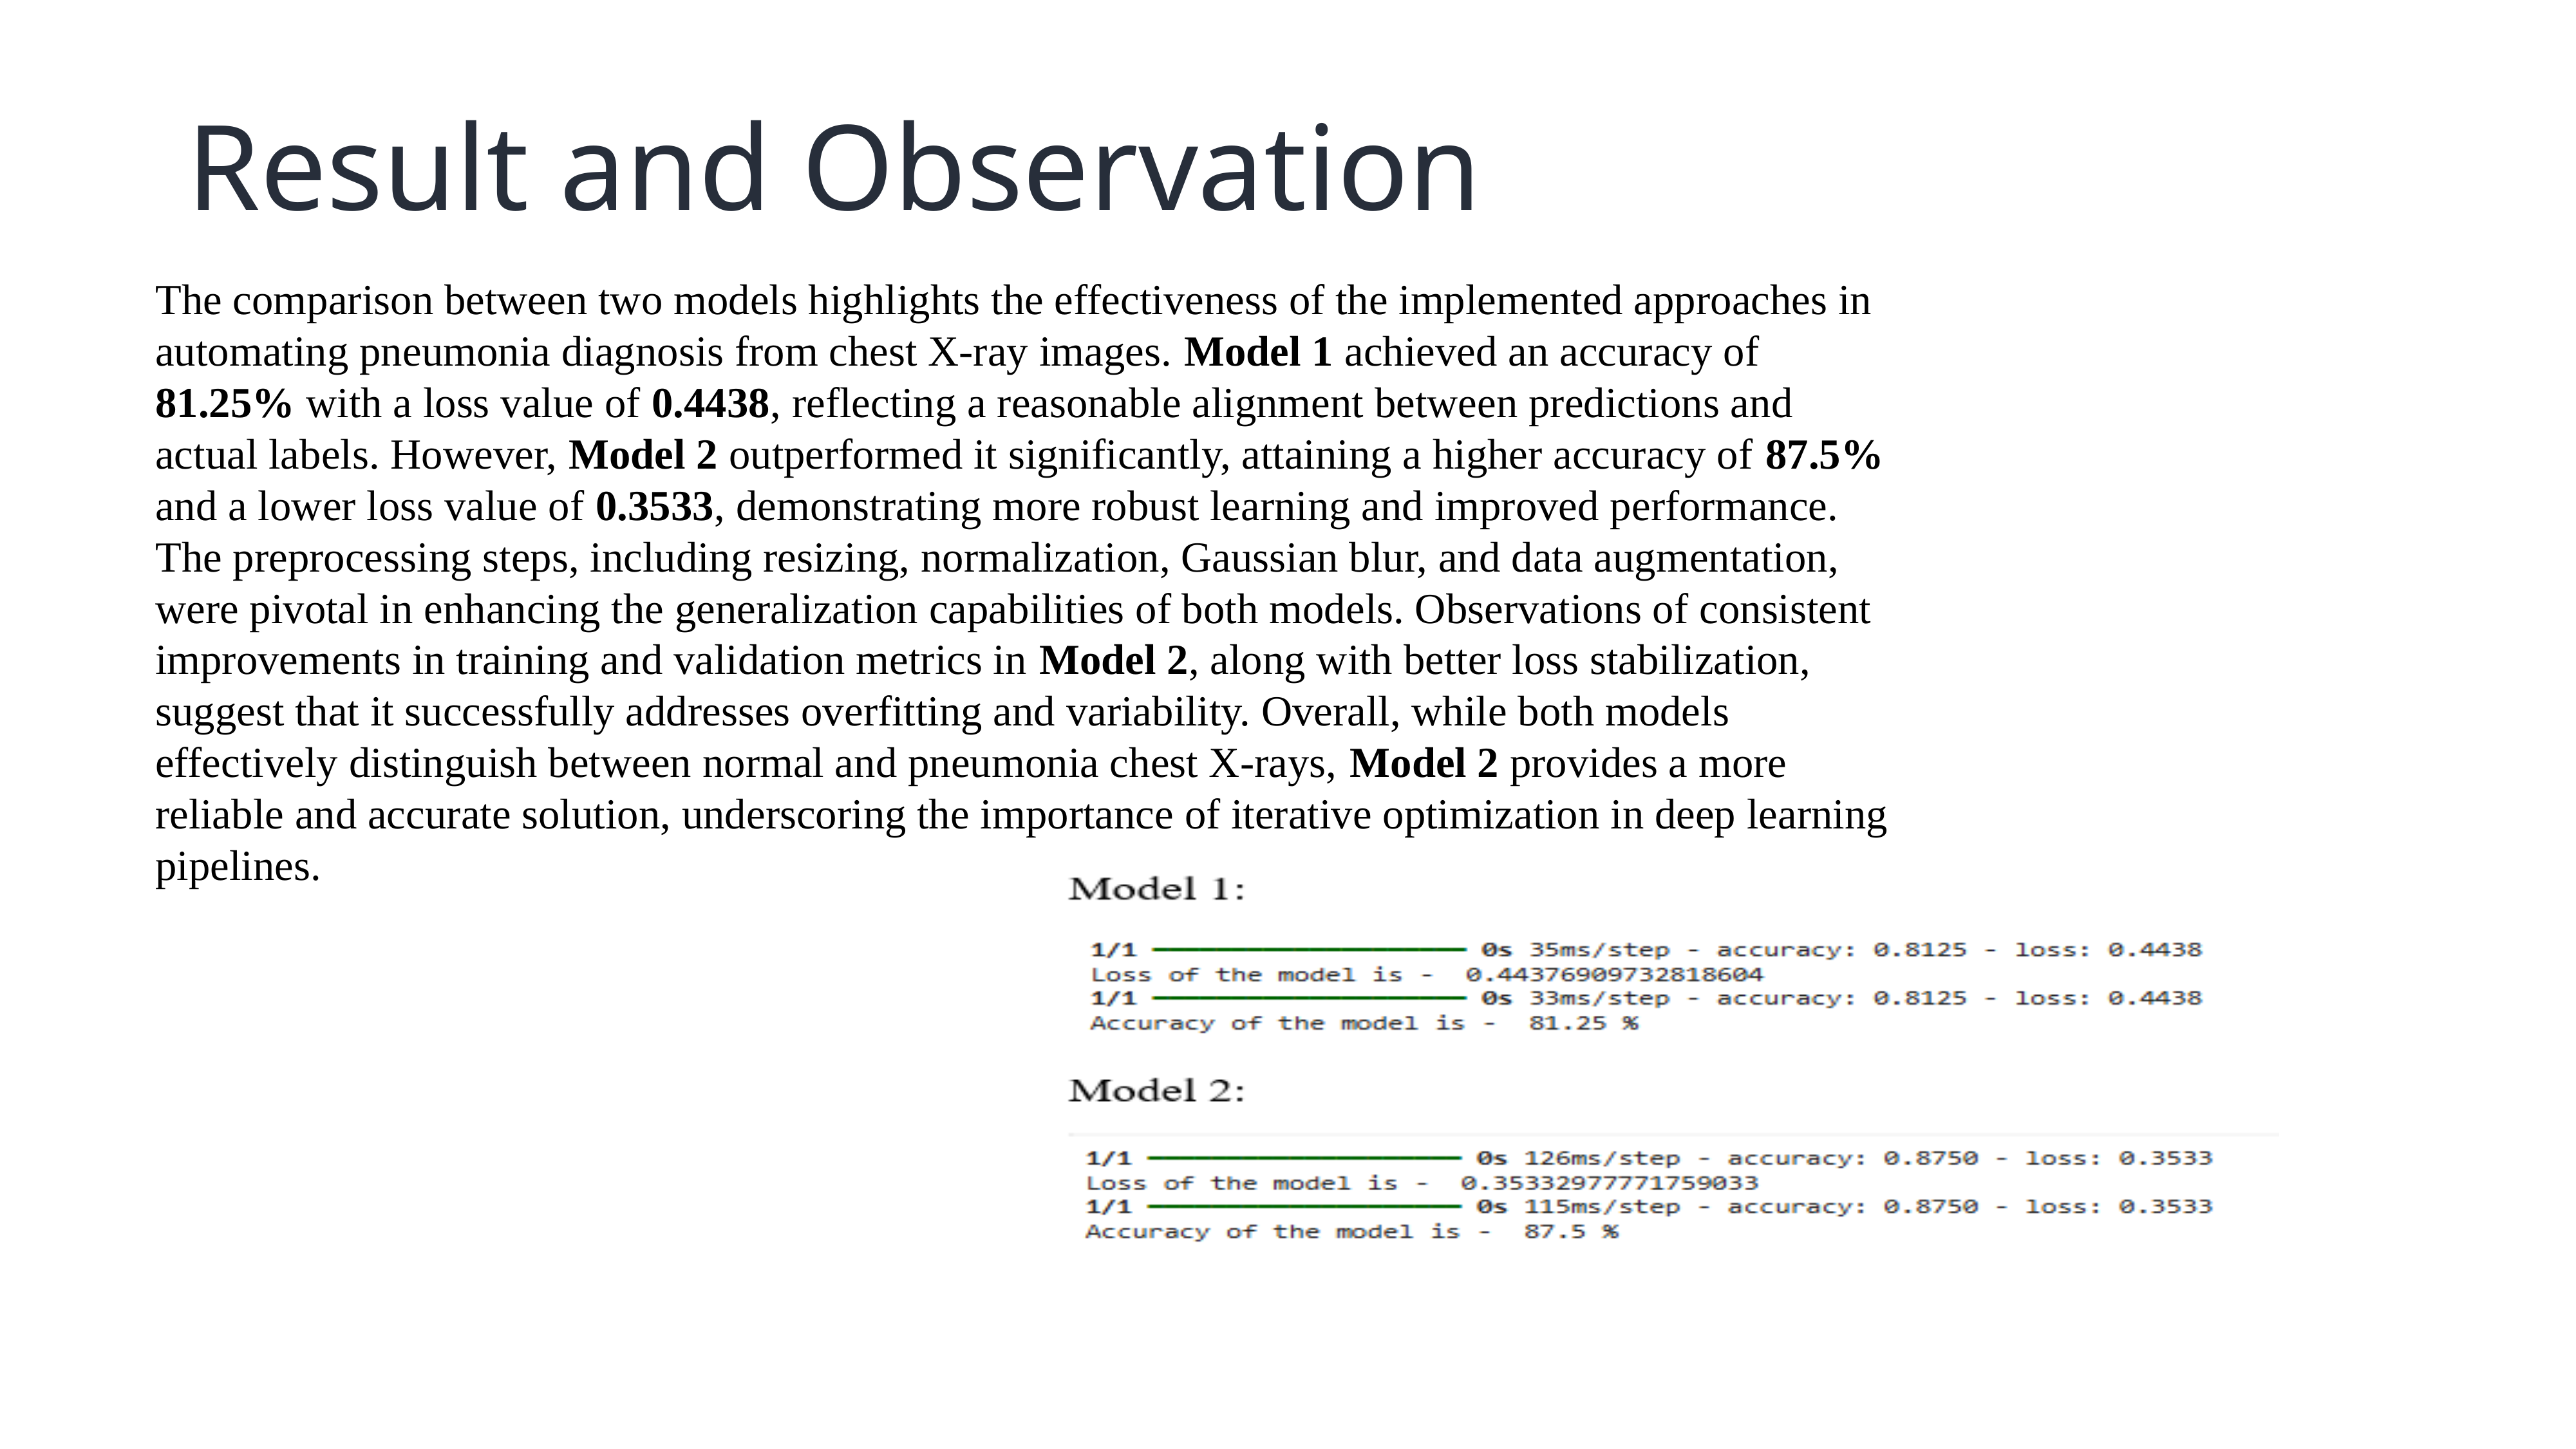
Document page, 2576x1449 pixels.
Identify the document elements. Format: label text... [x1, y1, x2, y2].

text_box The comparison between two models highlights the effectiveness of the implemented approaches in automating pneumonia diagnosis from chest X-ray images. Model 1 achieved an accuracy of 81.25% with a loss value of 0.4438, reflecting a reasonable alignment between predictions and actual labels. However, Model 2 outperformed it significantly, attaining a higher accuracy of 87.5% and a lower loss value of 0.3533, demonstrating more robust learning and improved performance. The preprocessing steps, including resizing, normalization, Gaussian blur, and data augmentation, were pivotal in enhancing the generalization capabilities of both models. Observations of consistent improvements in training and validation metrics in Model 2, along with better loss stabilization, suggest that it successfully addresses overfitting and variability. Overall, while both models effectively distinguish between normal and pneumonia chest X-rays, Model 2 provides a more reliable and accurate solution, underscoring the importance of iterative optimization in deep learning pipelines. [146, 266, 1903, 946]
picture [1026, 868, 2279, 1264]
title Result and Observation [177, 77, 2279, 267]
